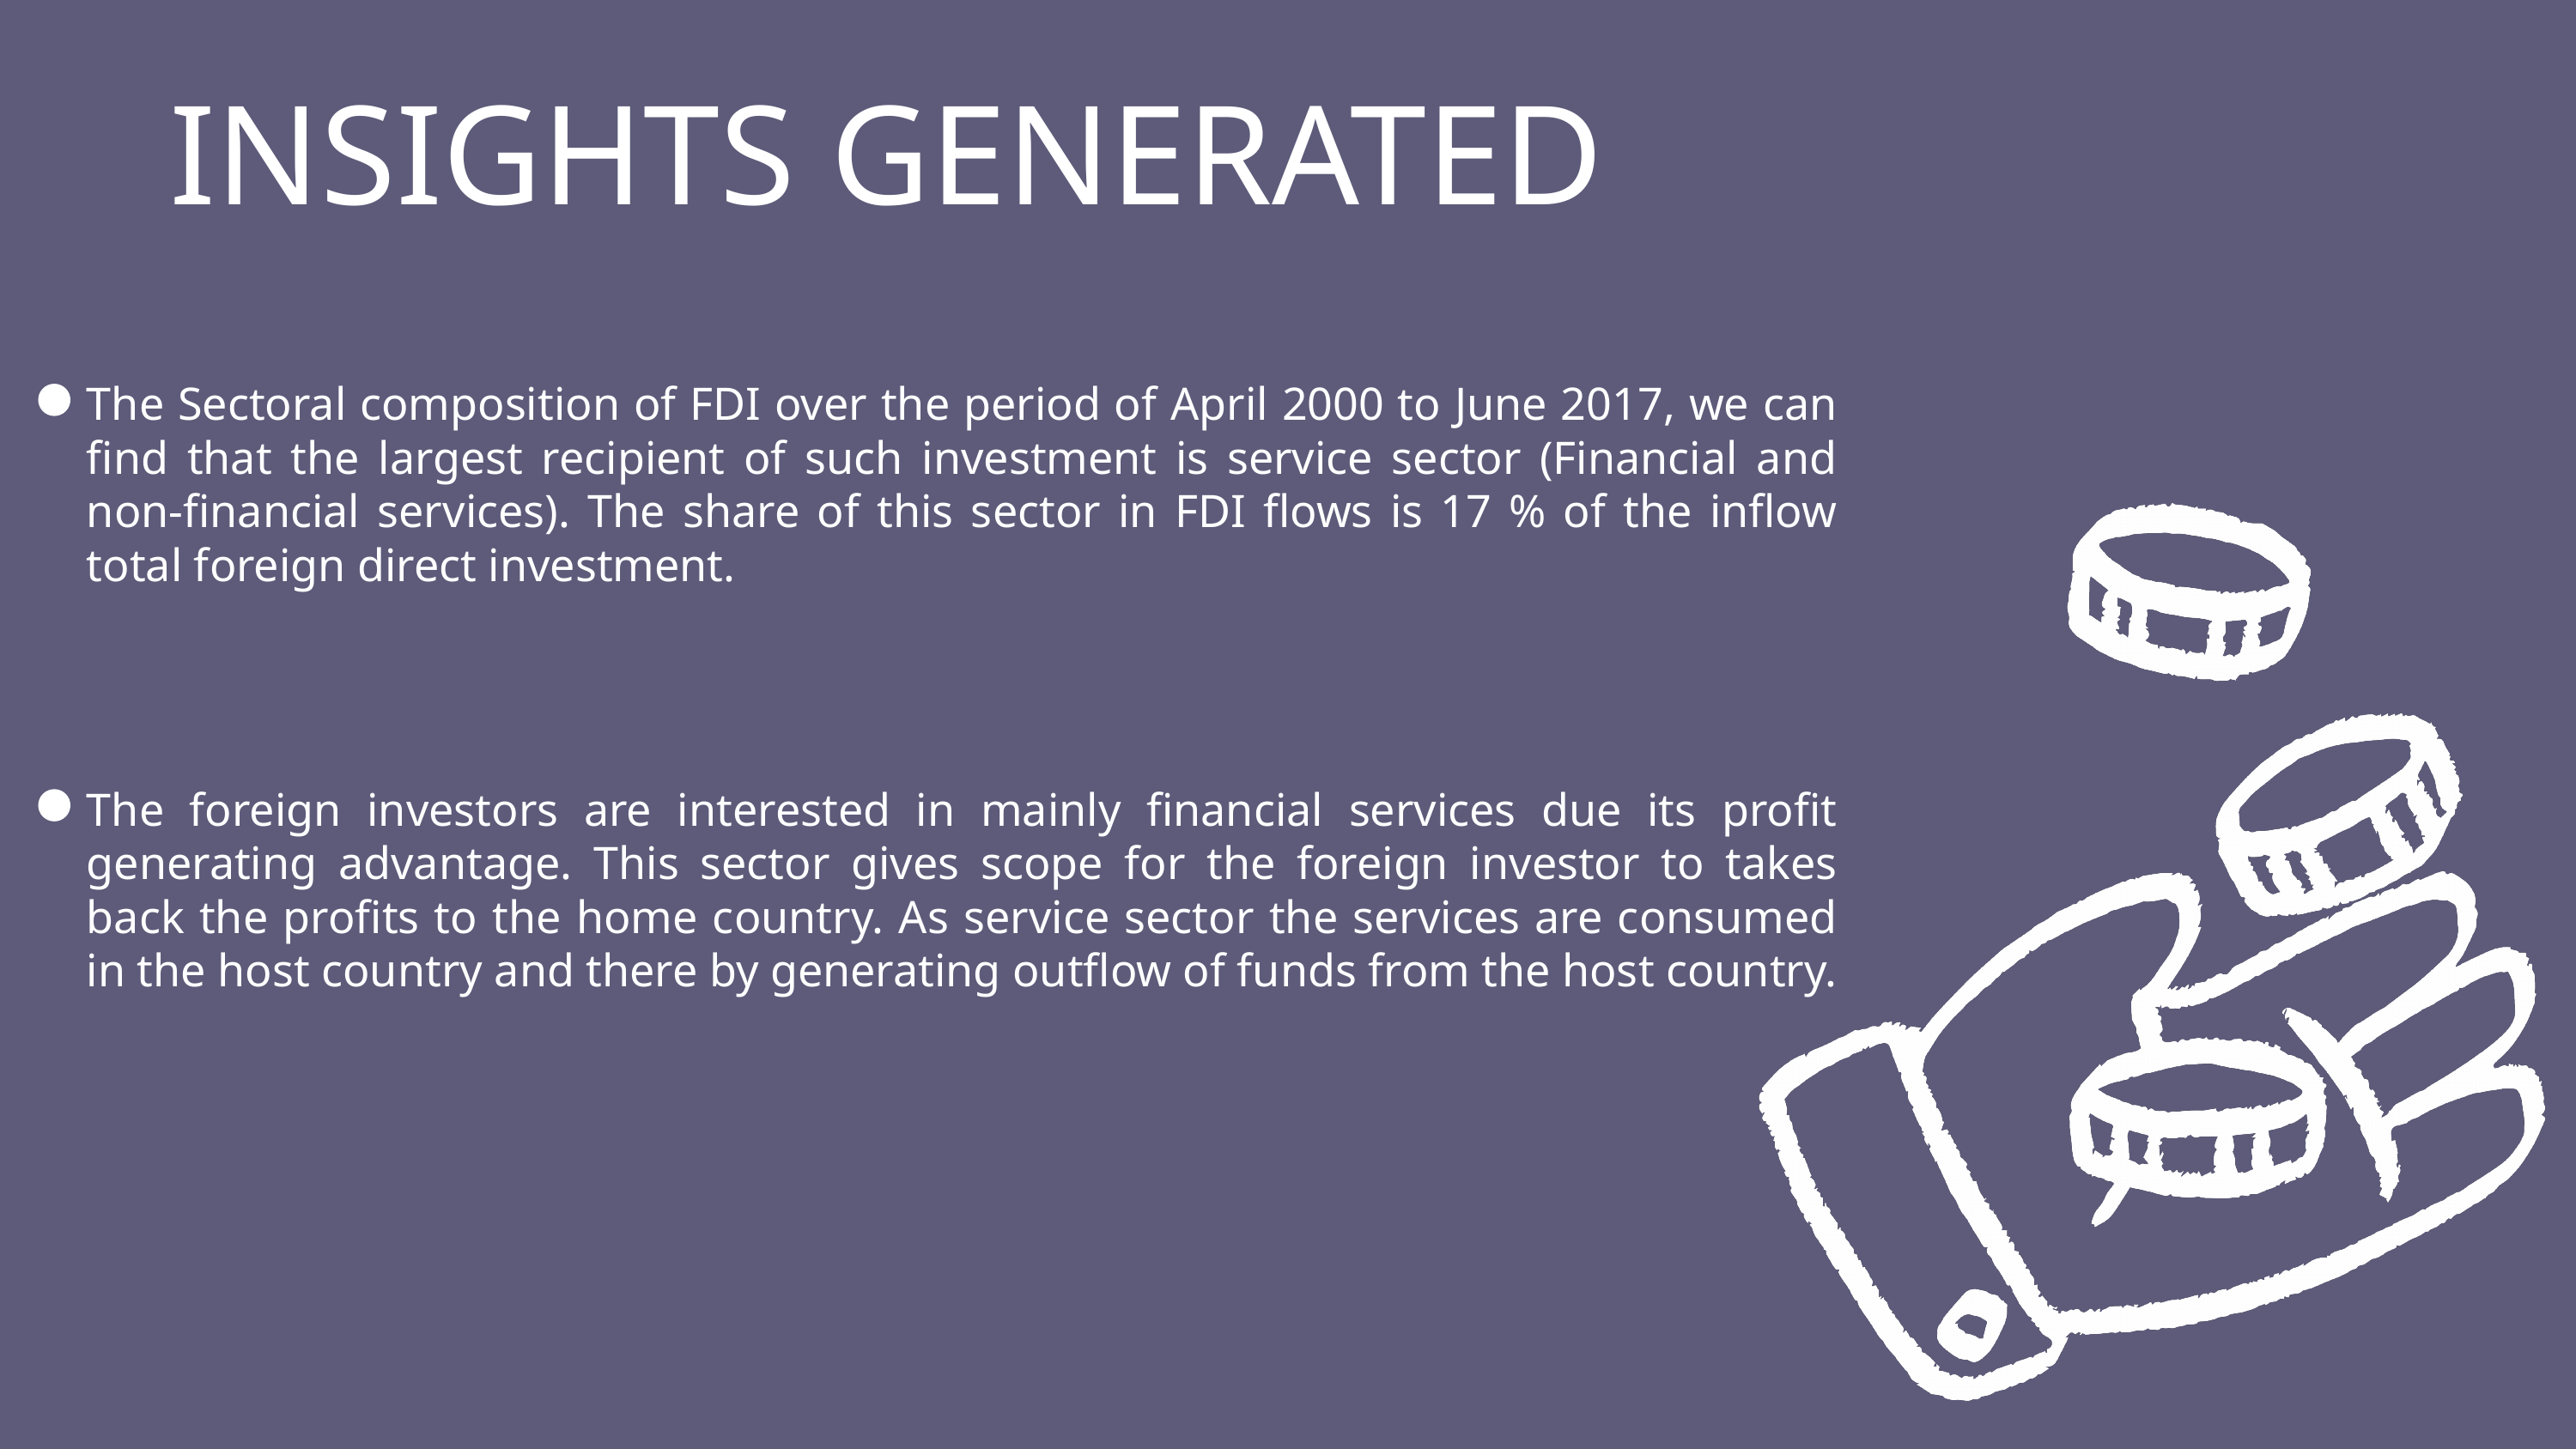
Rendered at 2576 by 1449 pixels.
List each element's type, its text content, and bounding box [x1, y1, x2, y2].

text_box [1757, 503, 2545, 1401]
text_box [38, 383, 71, 416]
text_box The Sectoral composition of FDI over the period of April 2000 to June 2017, we can find that the largest recipient of such investment is service sector (Financial and non-financial services). The share of this sector in FDI flows is 17 % of the inflow total foreign direct investment. [86, 375, 1839, 686]
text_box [38, 789, 71, 822]
text_box The foreign investors are interested in mainly financial services due its profit generating advantage. This sector gives scope for the foreign investor to takes back the profits to the home country. As service sector the services are consumed in the host country and there by generating outflow of funds from the host country. [86, 780, 1839, 1216]
text_box INSIGHTS GENERATED [70, 39, 1704, 233]
